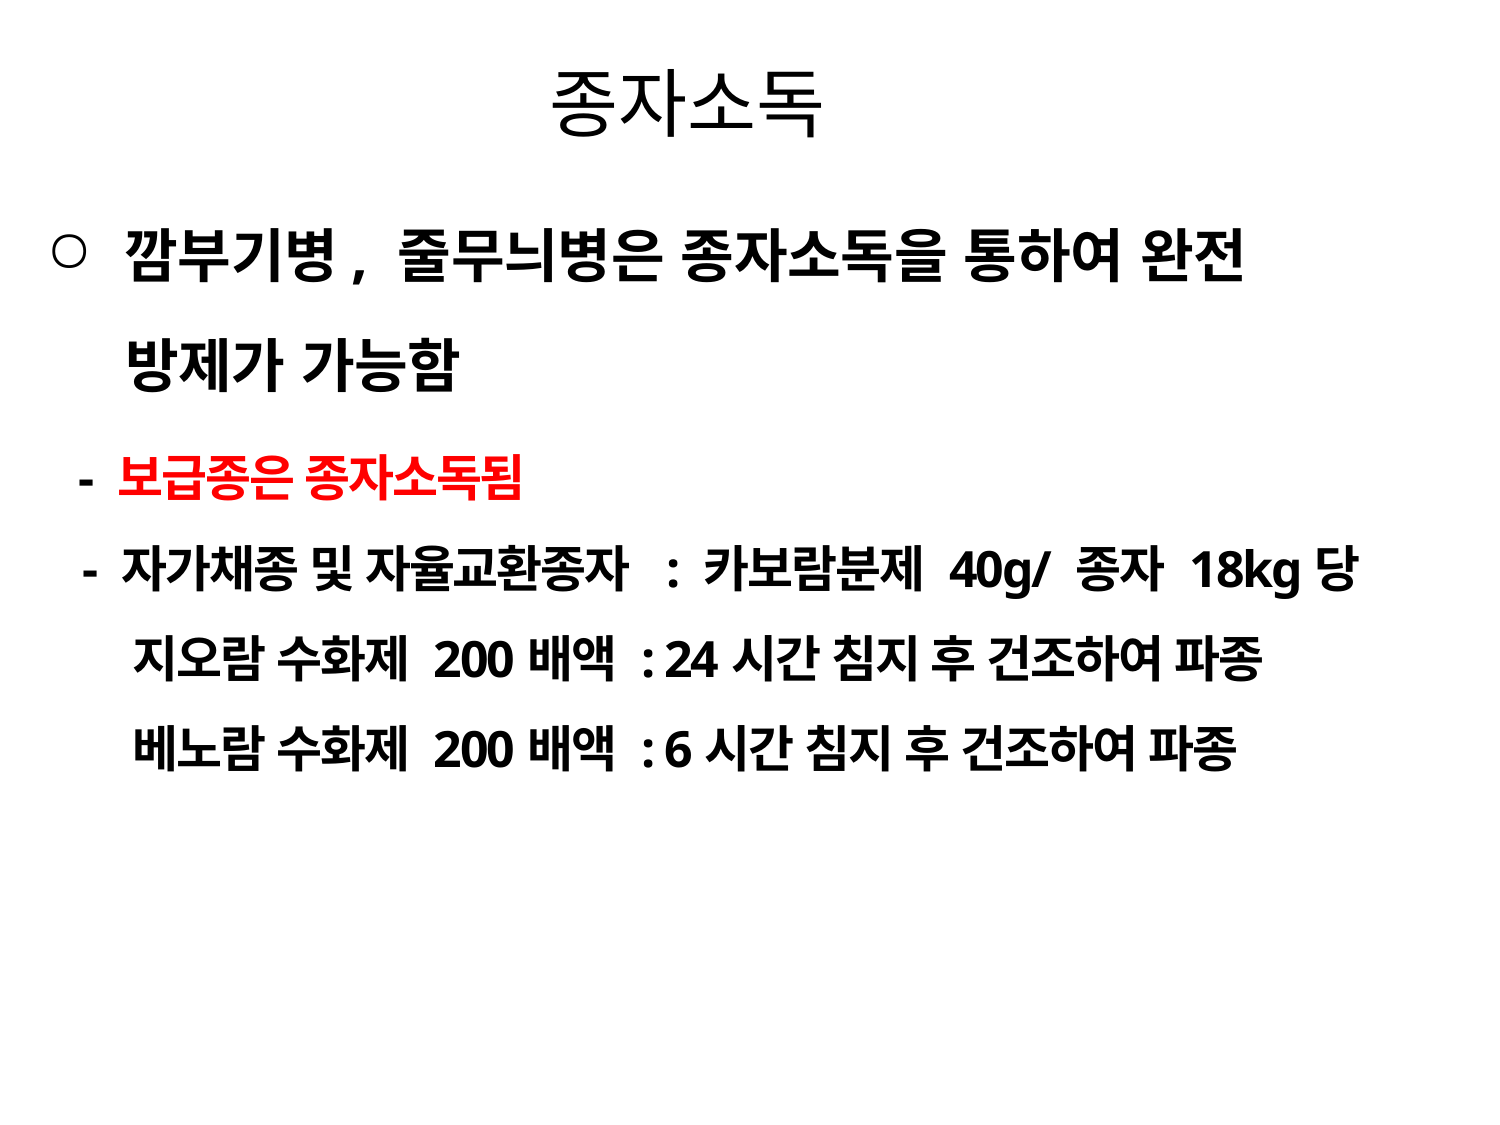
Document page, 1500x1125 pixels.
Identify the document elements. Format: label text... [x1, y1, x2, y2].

title 종자소독 [52, 5, 1282, 179]
text_box 깜부기병, 줄무늬병은 종자소독을 통하여 완전 방제가 가능함 - 보급종은 종자소독됨 - 자가채종 및 자율교환종자 : 카보람분제 40g/ 종자 18kg당 지오람 수화제 200배액 : 24시간 침지 후 건조하여 파종 베노람 수화제 200배액 : 6시간 침지 후 건조하여 파종 [44, 179, 1444, 868]
